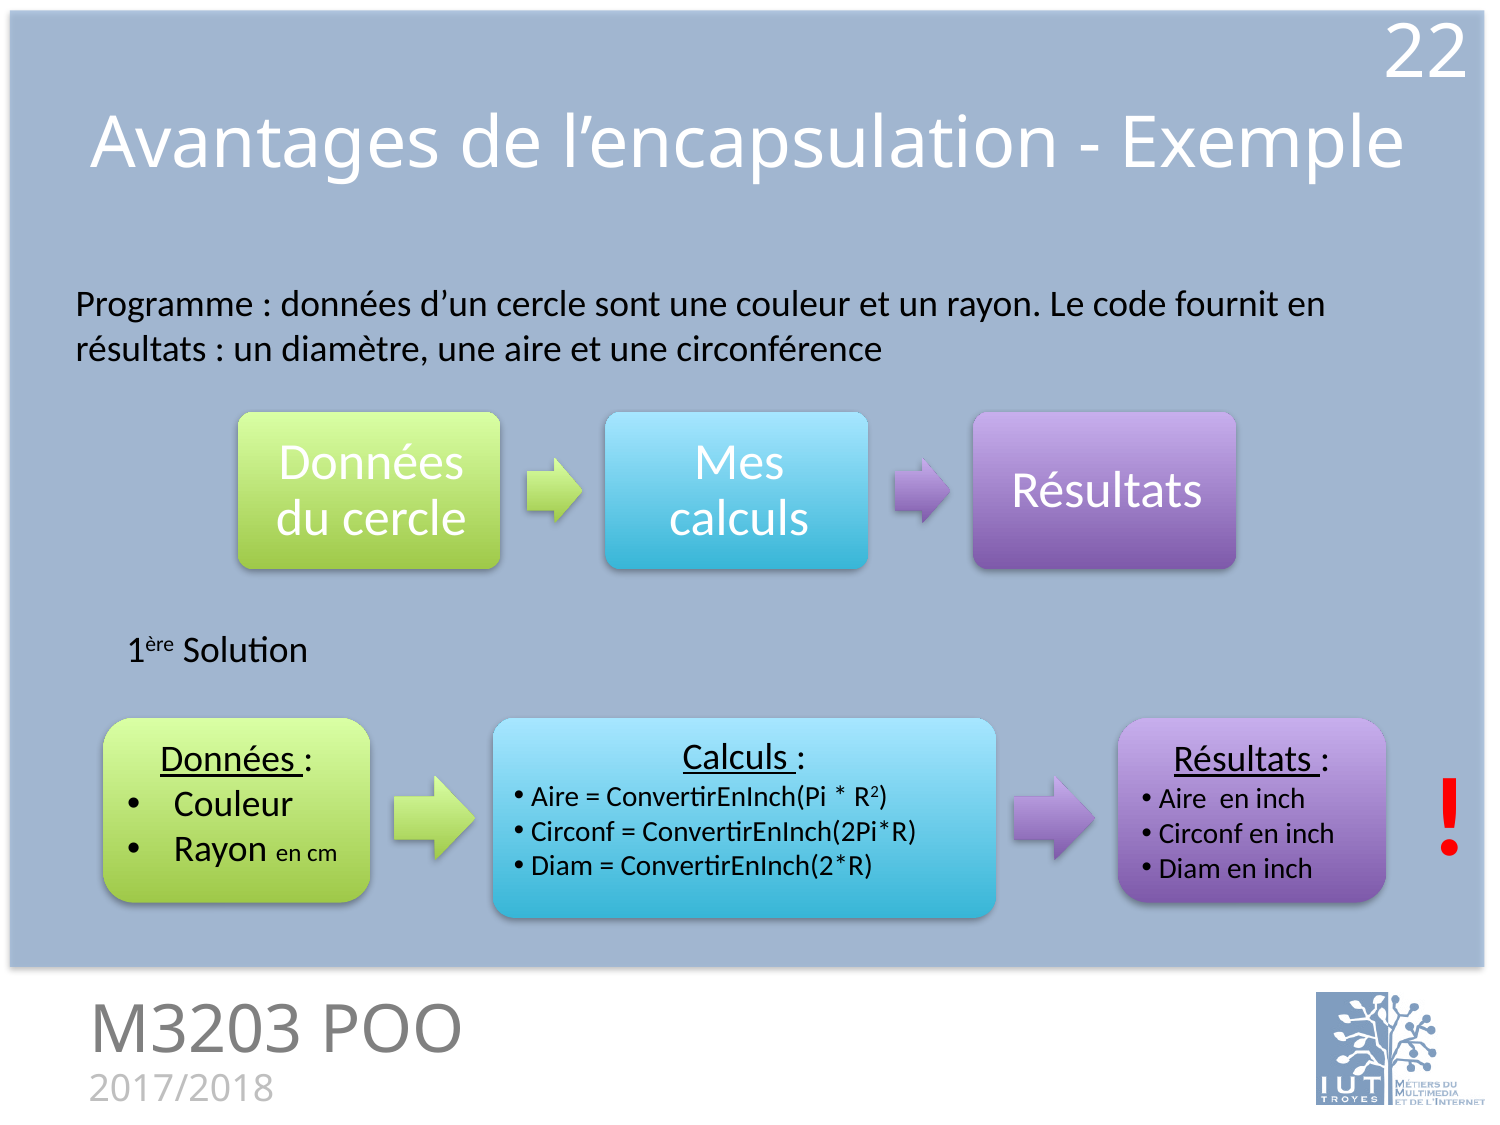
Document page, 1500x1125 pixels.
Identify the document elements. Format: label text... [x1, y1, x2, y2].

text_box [236, 366, 1238, 615]
text_box 1ère Solution [111, 617, 324, 678]
title Avantages de l’encapsulation - Exemple [75, 45, 1425, 233]
slide_number 22 [1293, 10, 1485, 97]
text_box Données : Couleur Rayon en cm [103, 718, 371, 903]
text_box [1013, 775, 1095, 861]
text_box Calculs : Aire = ConvertirEnInch(Pi * R2) Circonf = ConvertirEnInch(2Pi*R) Diam = ConvertirEnInch(2*R) [492, 717, 996, 918]
text_box ! [1415, 735, 1483, 886]
text_box Résultats : Aire en inch Circonf en inch Diam en inch [1117, 718, 1387, 903]
text_box Programme : données d’un cercle sont une couleur et un rayon. Le code fournit en résultats : un diamètre, une aire et une circonférence [60, 271, 1359, 376]
text_box [394, 775, 476, 861]
